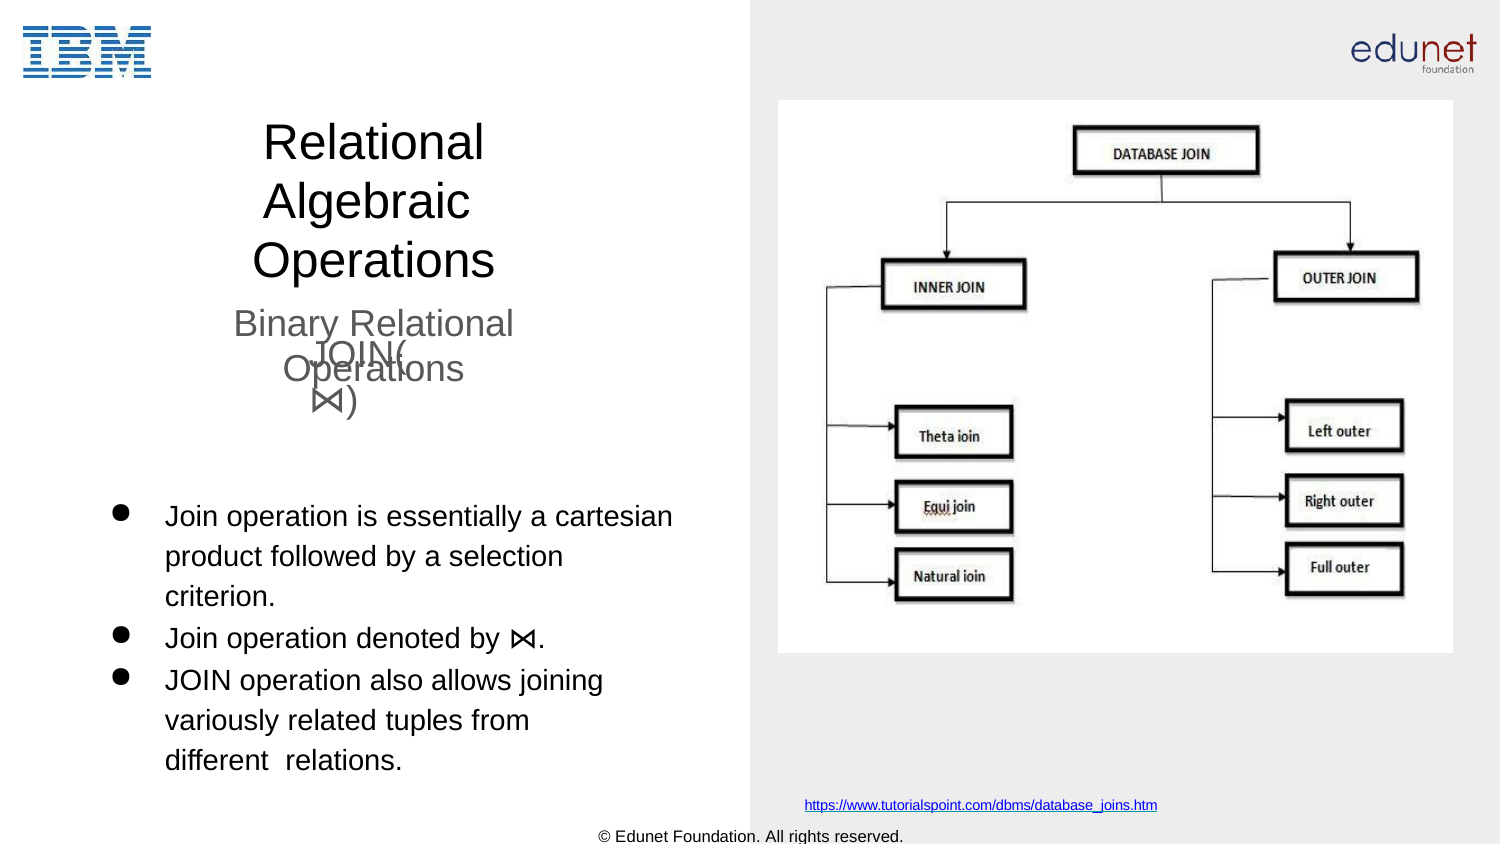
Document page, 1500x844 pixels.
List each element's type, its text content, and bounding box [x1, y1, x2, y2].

title Relational Algebraic Operations Binary Relational Operations [133, 105, 613, 390]
text_box https://www.tutorialspoint.com/dbms/database_joins.htm © Edunet Foundation. All rights reserved. [596, 795, 744, 844]
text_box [749, 0, 1500, 844]
text_box Join operation is essentially a cartesian product followed by a selection criterion. Join operation denoted by ⋈. JOIN operation also allows joining variously related tuples from different relations. [107, 489, 684, 777]
text_box JOIN(⋈) [306, 327, 441, 421]
picture [23, 26, 151, 78]
